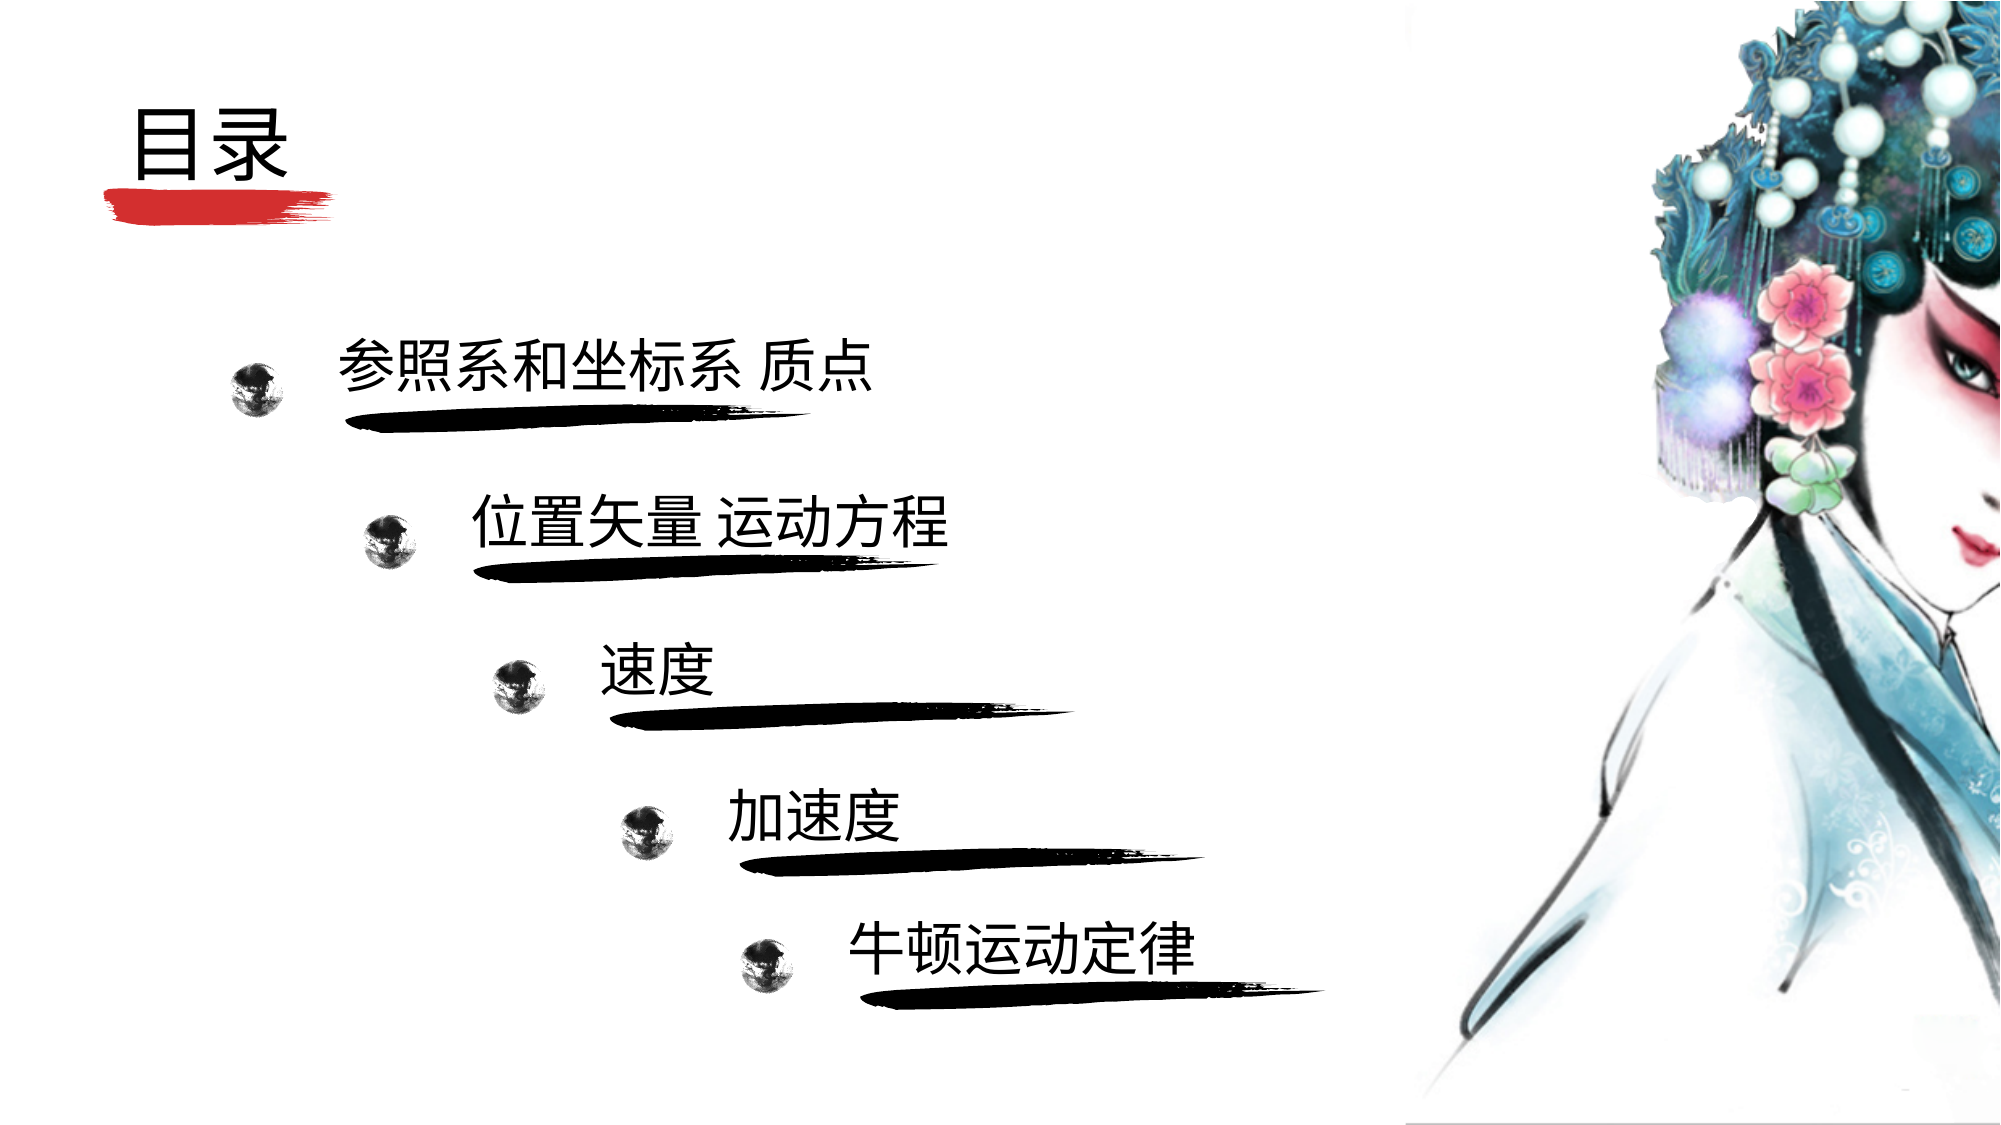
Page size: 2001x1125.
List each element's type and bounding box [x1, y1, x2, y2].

text_box [455, 478, 1508, 584]
text_box [103, 83, 375, 226]
picture [342, 495, 436, 589]
text_box [322, 321, 1121, 433]
text_box [712, 771, 1661, 877]
text_box [832, 904, 1781, 1010]
picture [719, 919, 813, 1013]
picture [471, 640, 565, 734]
picture [1405, 1, 2000, 1125]
picture [209, 343, 303, 437]
text_box [584, 625, 1201, 731]
picture [599, 786, 693, 880]
